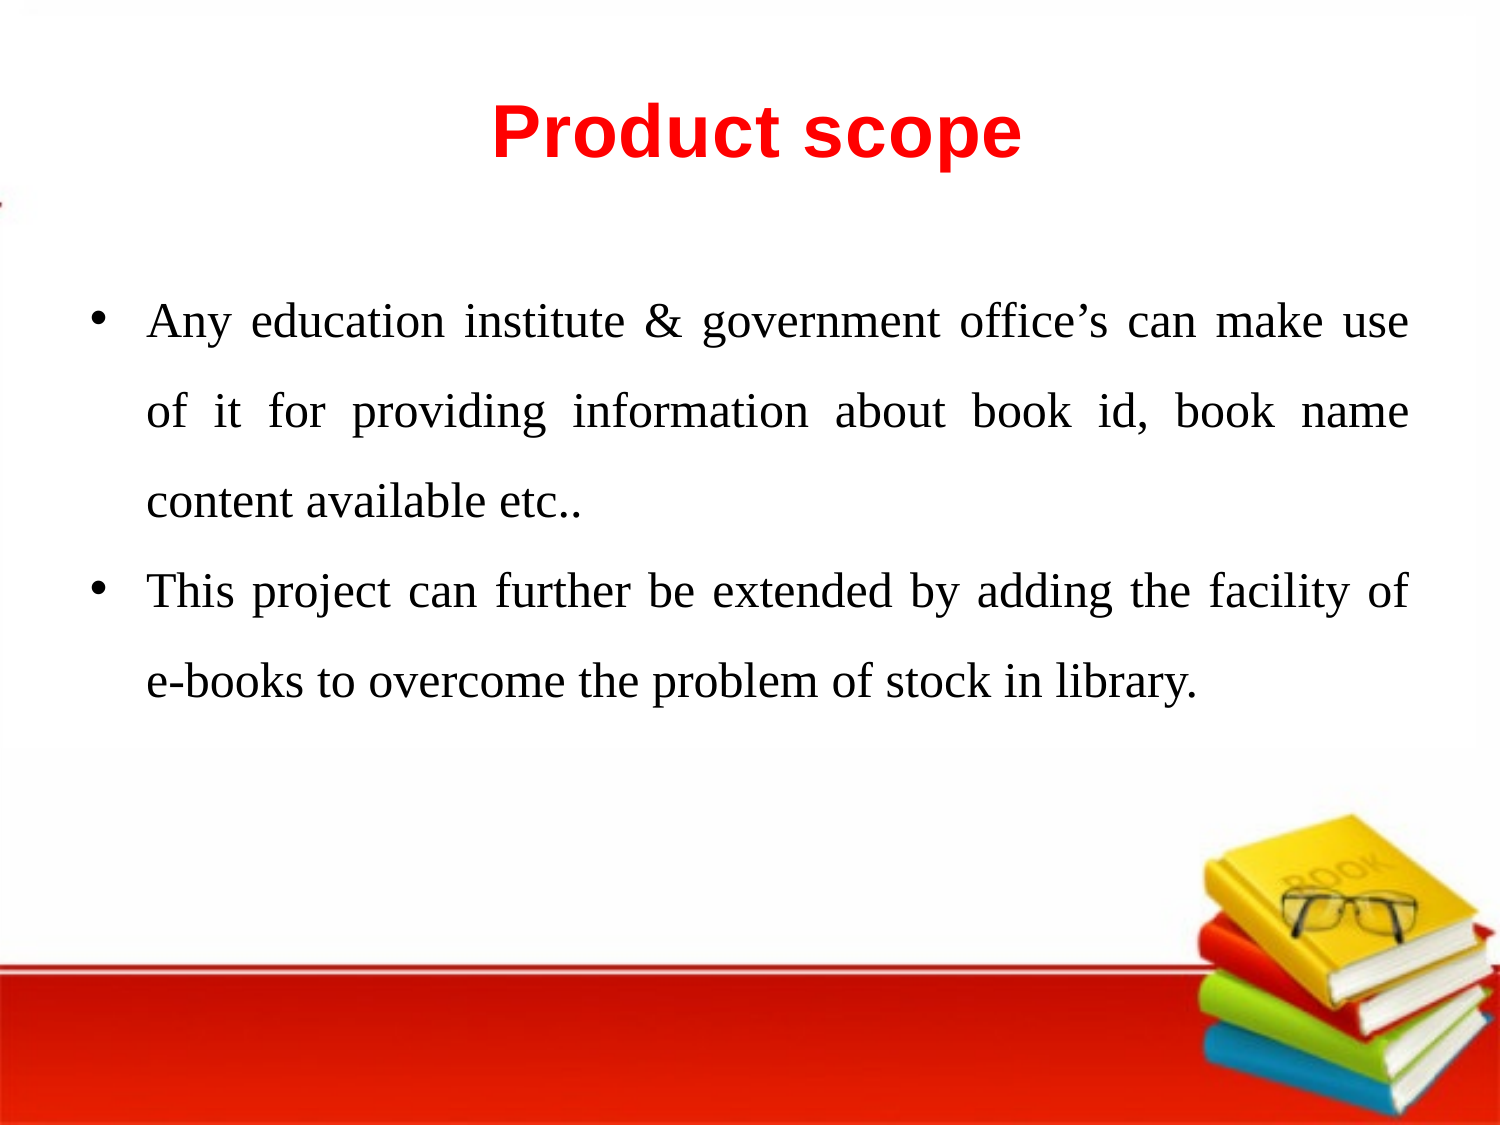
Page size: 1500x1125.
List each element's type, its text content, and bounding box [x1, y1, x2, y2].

text_box Any education institute & government office’s can make use of it for providing information about book id, book name content available etc.. This project can further be extended by adding the facility of e-books to overcome the problem of stock in library. [74, 249, 1425, 805]
picture [0, 0, 1500, 1125]
text_box Product scope [476, 74, 1040, 180]
